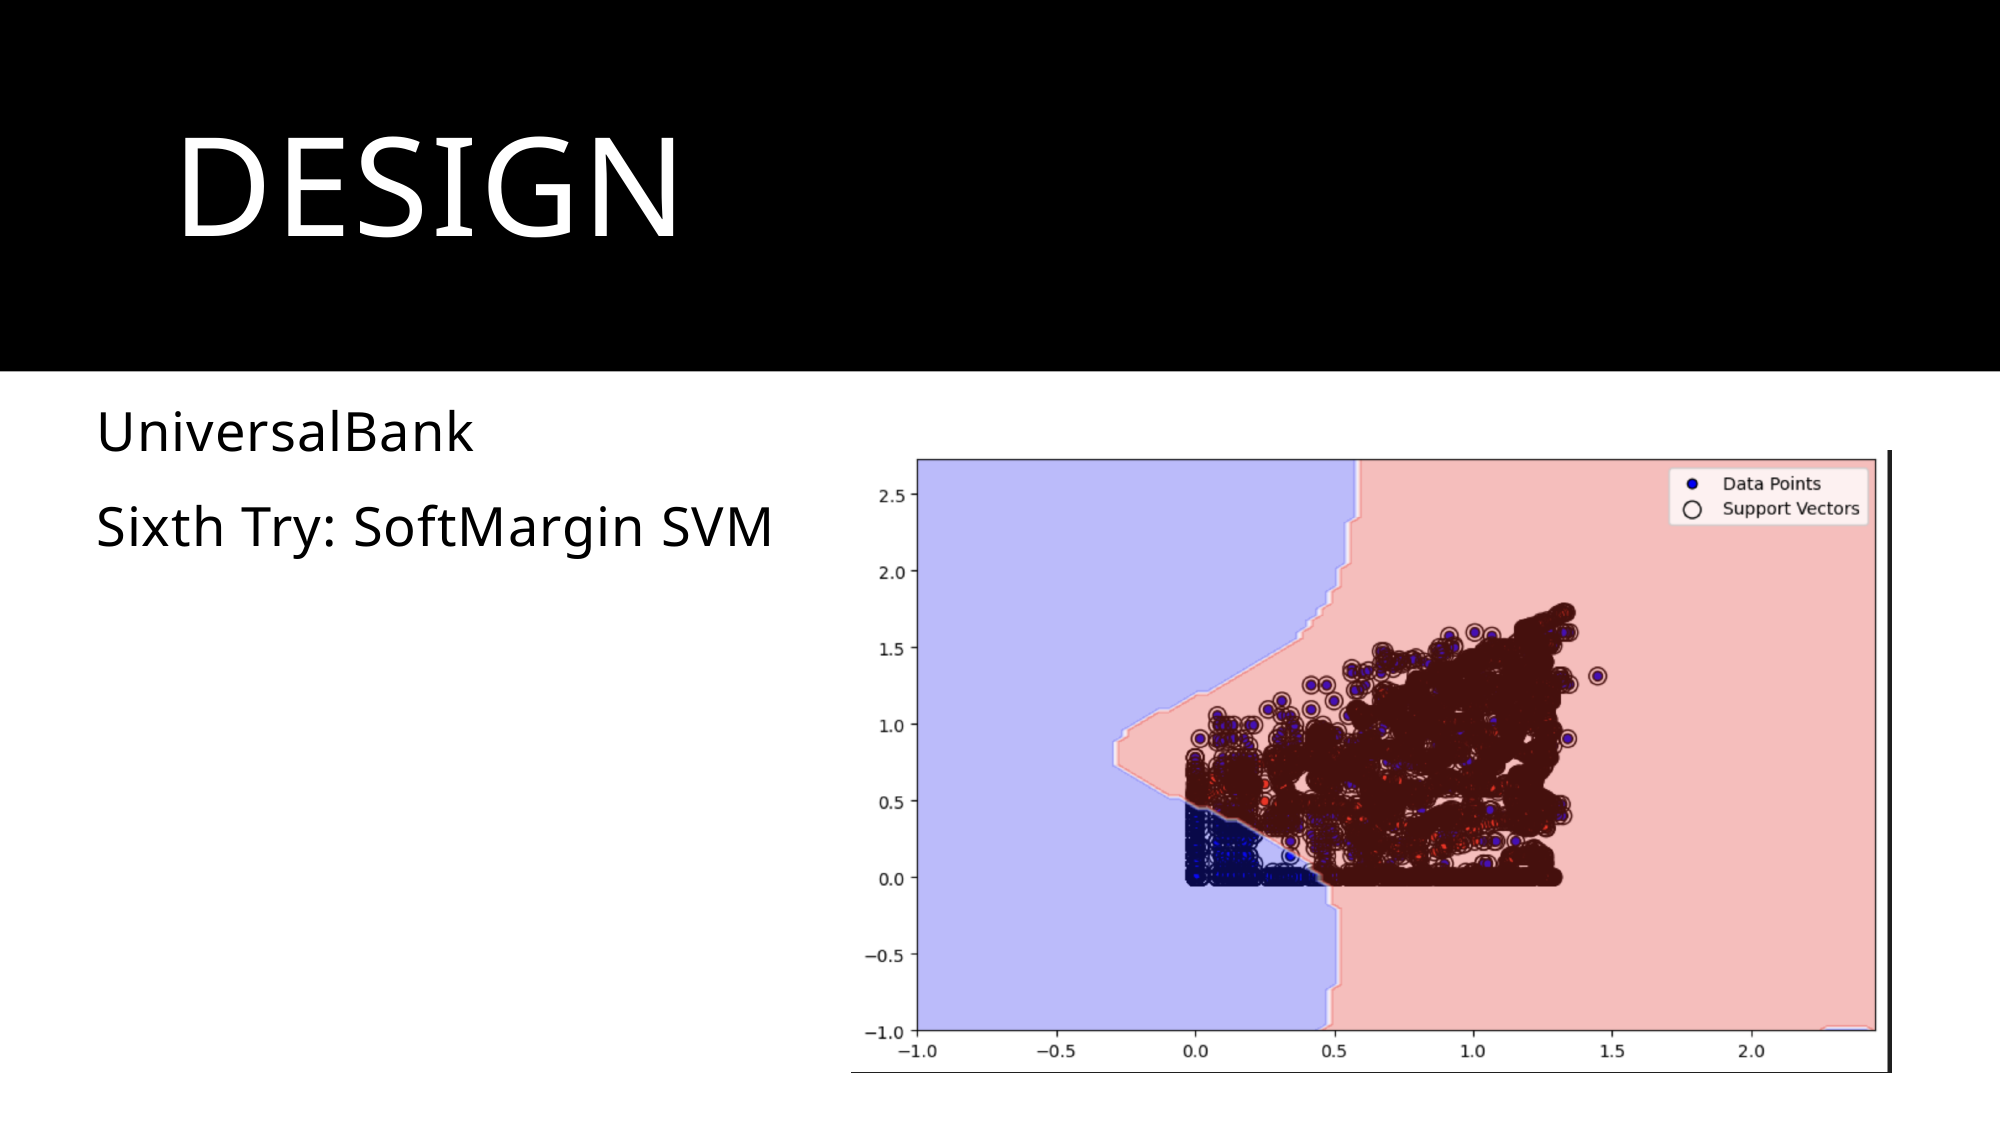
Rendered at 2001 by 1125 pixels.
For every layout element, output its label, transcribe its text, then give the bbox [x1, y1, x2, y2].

picture [851, 450, 1892, 1073]
title Design [157, 52, 1842, 332]
list UniversalBank Sixth Try: SoftMargin SVM [81, 389, 1766, 979]
